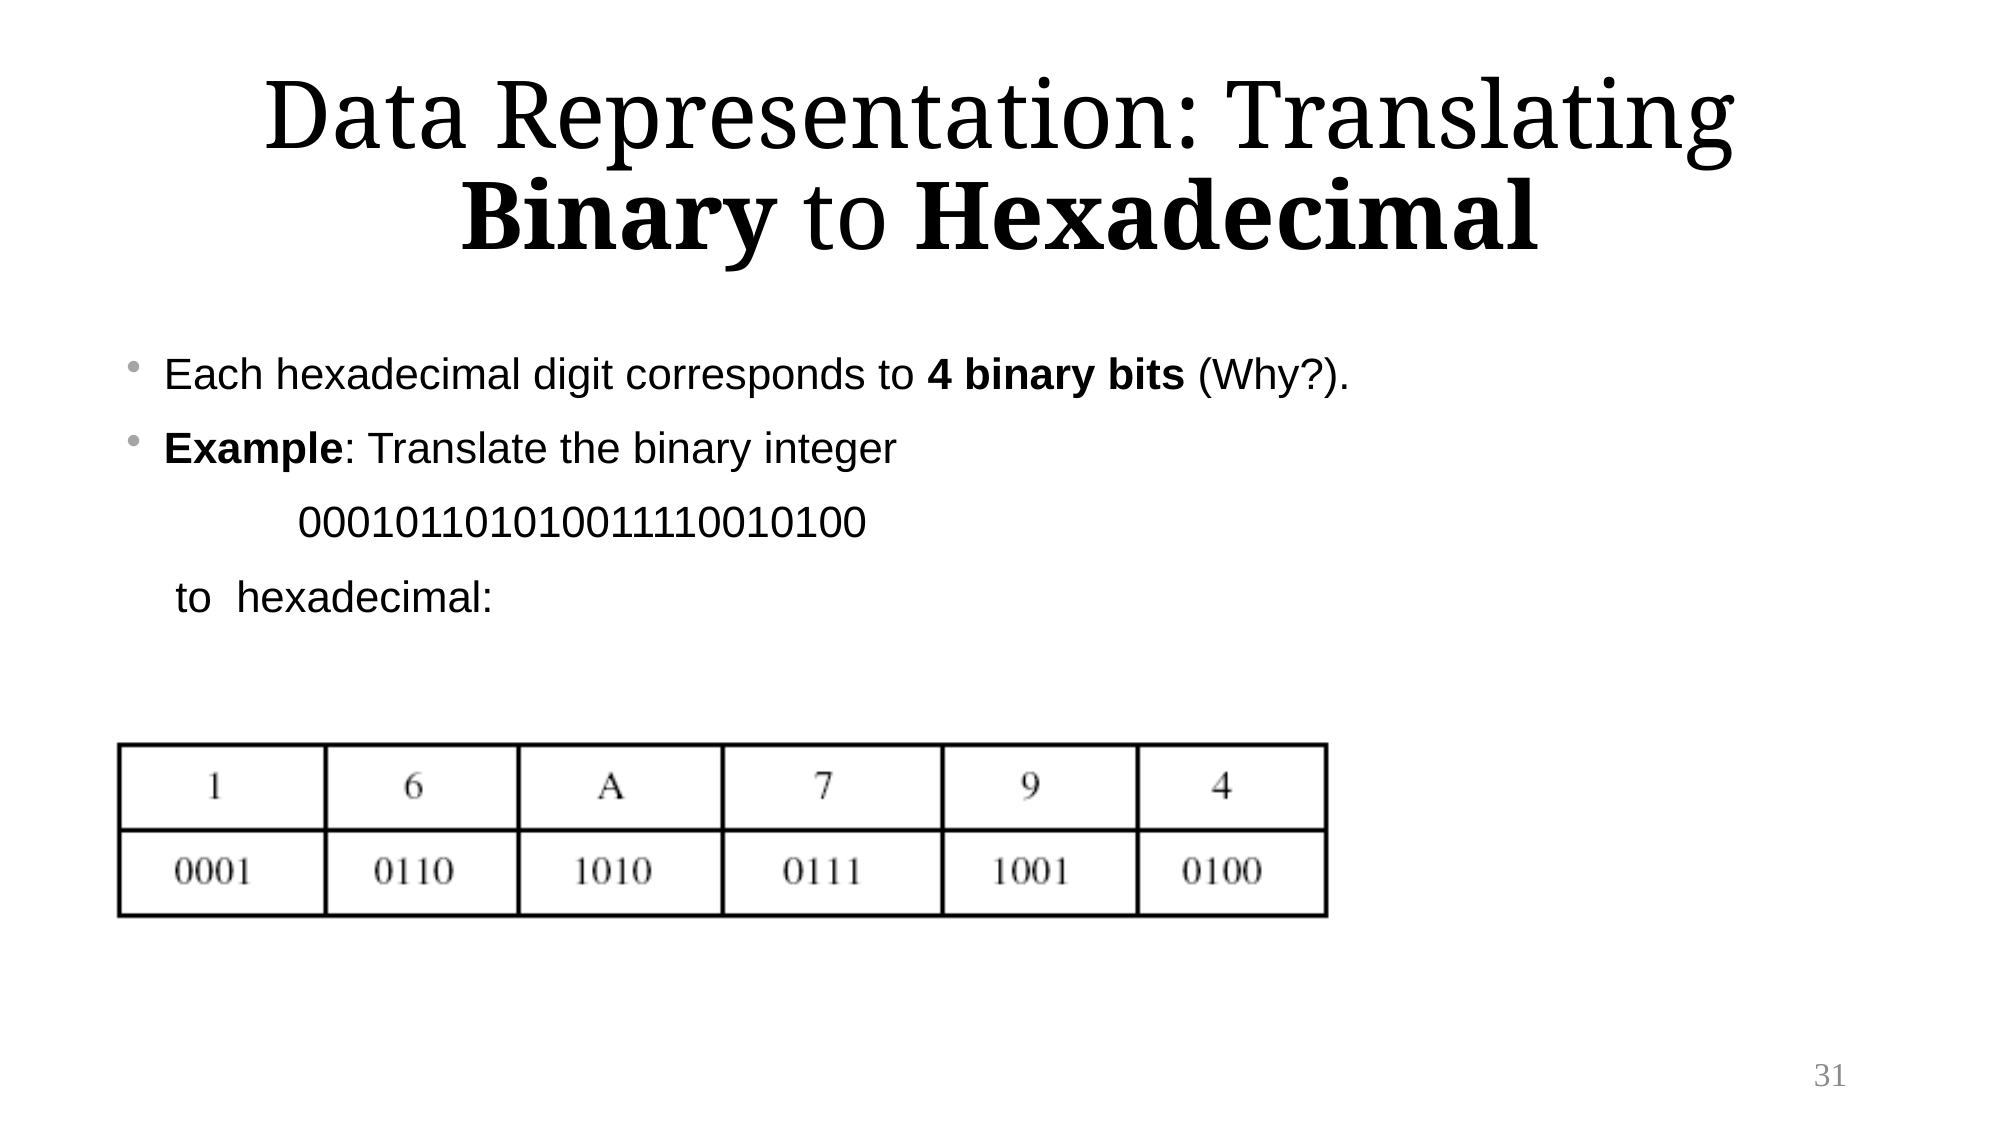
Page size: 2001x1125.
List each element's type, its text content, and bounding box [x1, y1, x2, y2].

title Data Representation: Translating Binary to Hexadecimal [137, 59, 1863, 278]
text_box Each hexadecimal digit corresponds to 4 binary bits (Why?). Example: Translate the binary integer 000101101010011110010100 to hexadecimal: [111, 322, 1375, 644]
picture [111, 741, 1338, 923]
slide_number 31 [1412, 1042, 1863, 1103]
